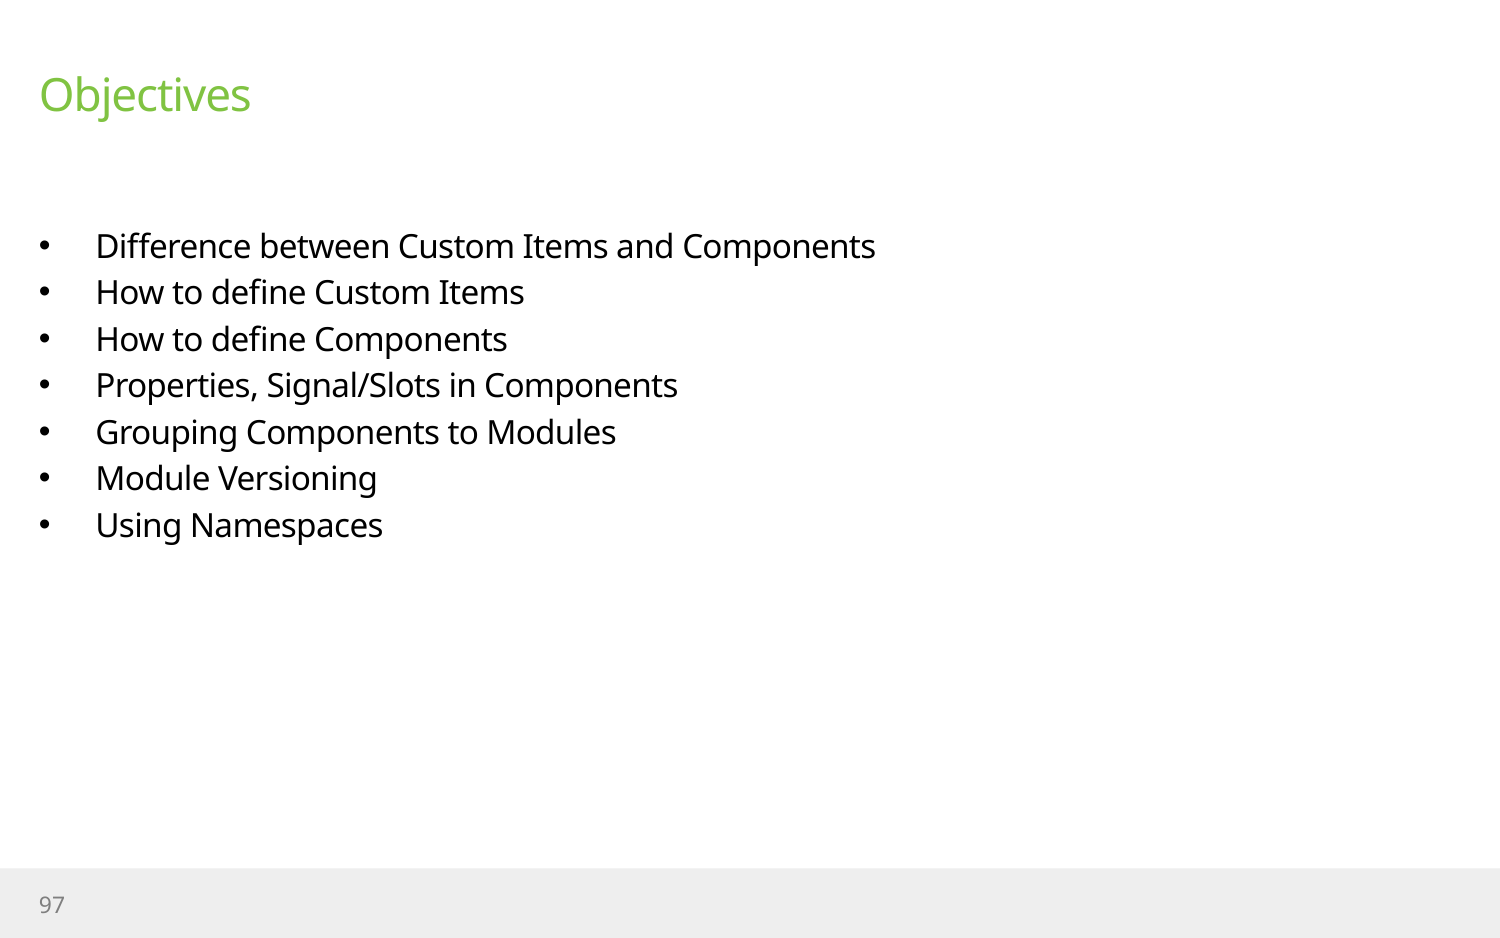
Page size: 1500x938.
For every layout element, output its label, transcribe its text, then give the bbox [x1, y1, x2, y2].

title Objectives [39, 66, 1052, 196]
list Difference between Custom Items and Components How to define Custom Items How to define Components Properties, Signal/Slots in Components Grouping Components to Modules Module Versioning Using Namespaces [39, 224, 1272, 846]
slide_number 97 [39, 892, 410, 921]
